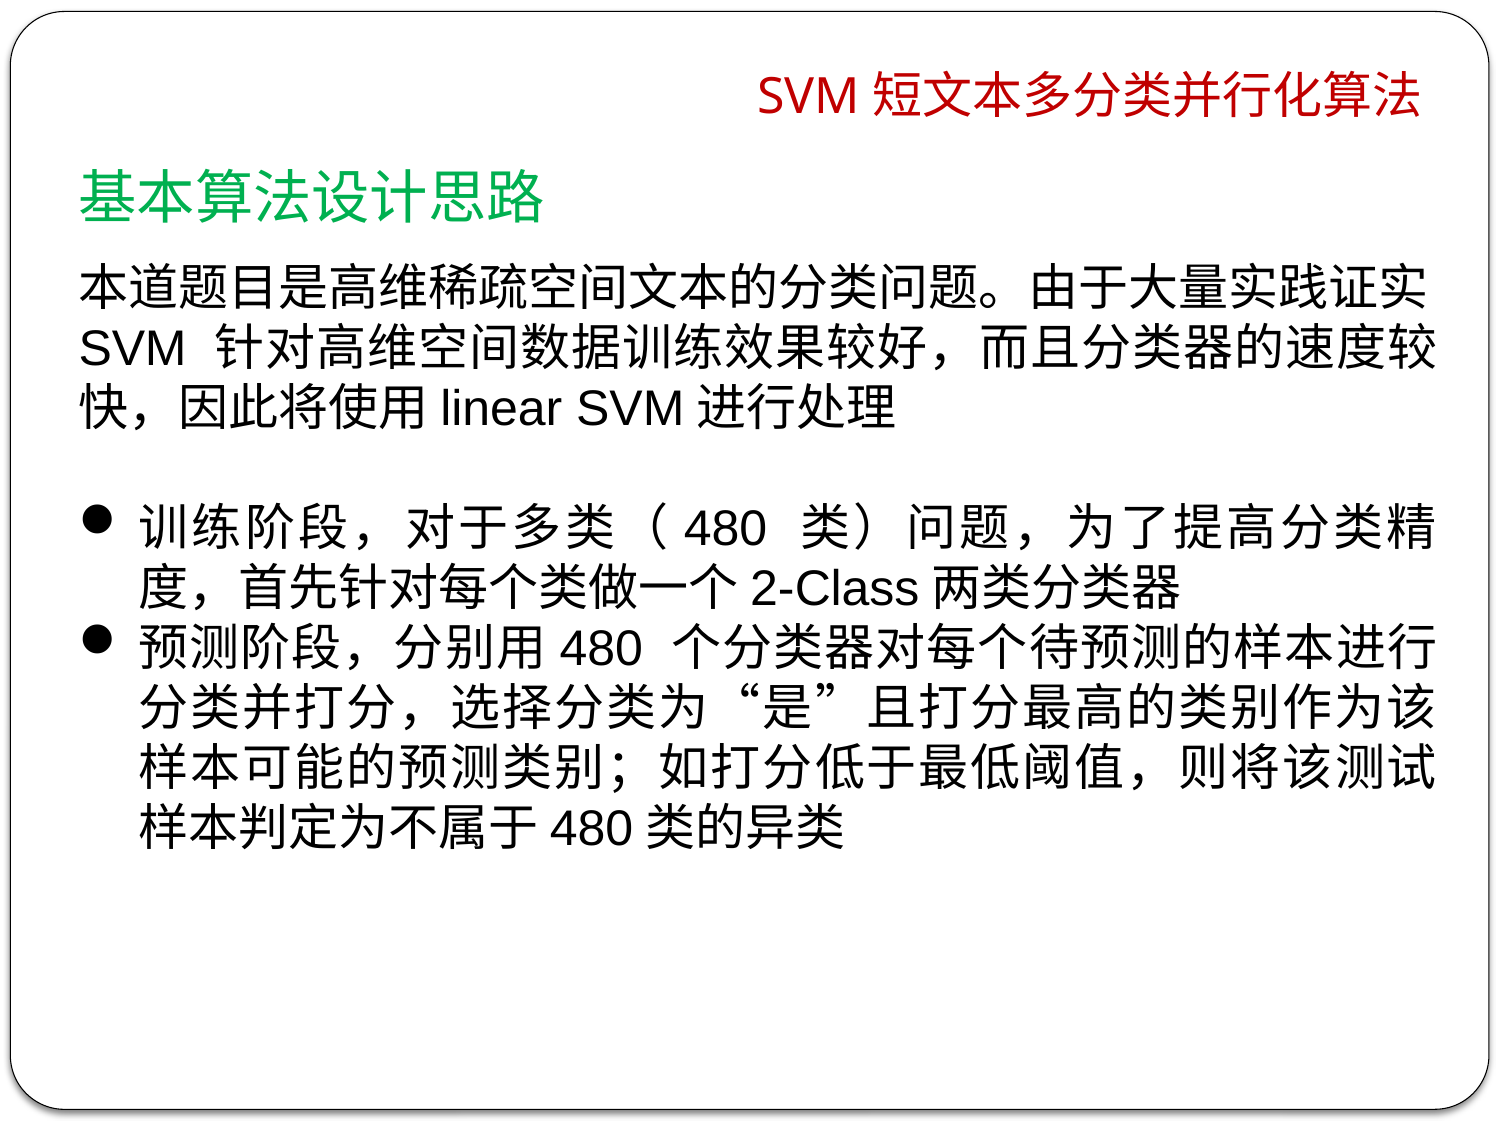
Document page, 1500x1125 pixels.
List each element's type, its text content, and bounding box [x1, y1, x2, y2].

title SVM短文本多分类并行化算法 [93, 41, 1438, 139]
text_box 基本算法设计思路 本道题目是高维稀疏空间文本的分类问题。由于大量实践证实SVM 针对高维空间数据训练效果较好，而且分类器的速度较快，因此将使用linear SVM进行处理 训练阶段，对于多类（480 类）问题，为了提高分类精度，首先针对每个类做一个2-Class两类分类器 预测阶段，分别用480 个分类器对每个待预测的样本进行分类并打分，选择分类为“是”且打分最高的类别作为该样本可能的预测类别；如打分低于最低阈值，则将该测试样本判定为不属于480类的异类 [63, 153, 1452, 923]
